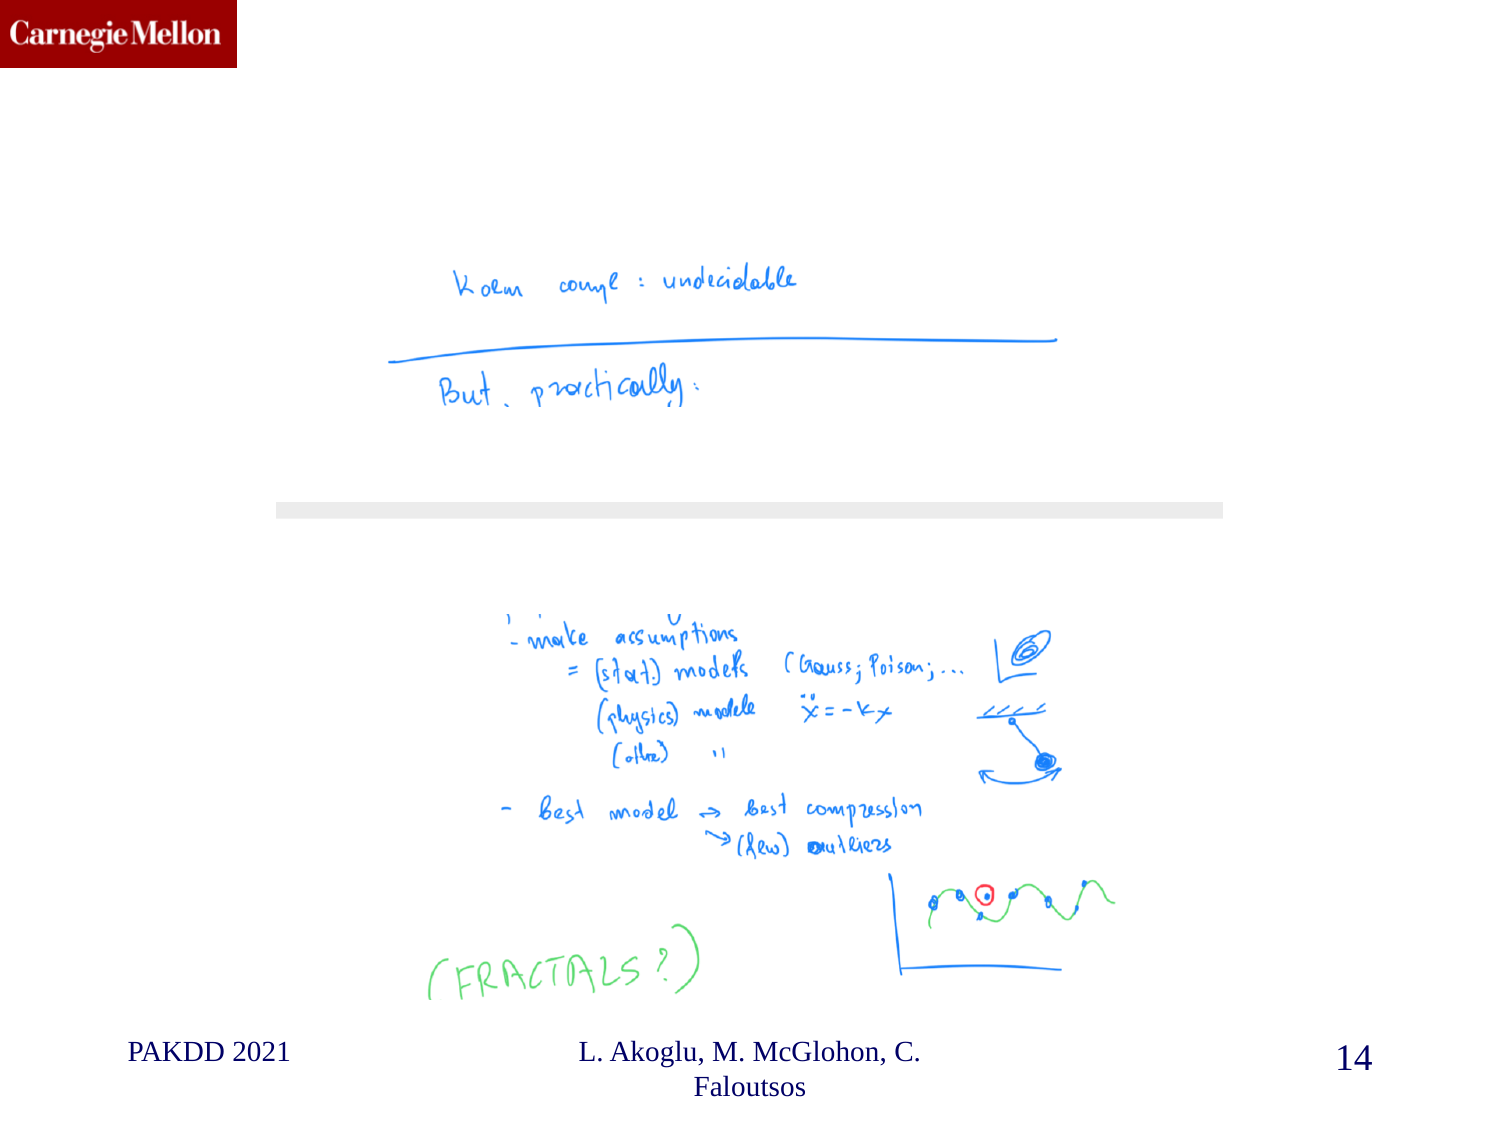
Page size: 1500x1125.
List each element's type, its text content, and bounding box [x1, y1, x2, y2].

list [276, 237, 1224, 1001]
footer L. Akoglu, M. McGlohon, C. Faloutsos [512, 1024, 988, 1101]
slide_number 14 [1074, 1024, 1388, 1101]
slide_number PAKDD 2021 [112, 1024, 426, 1101]
picture [0, 0, 237, 68]
